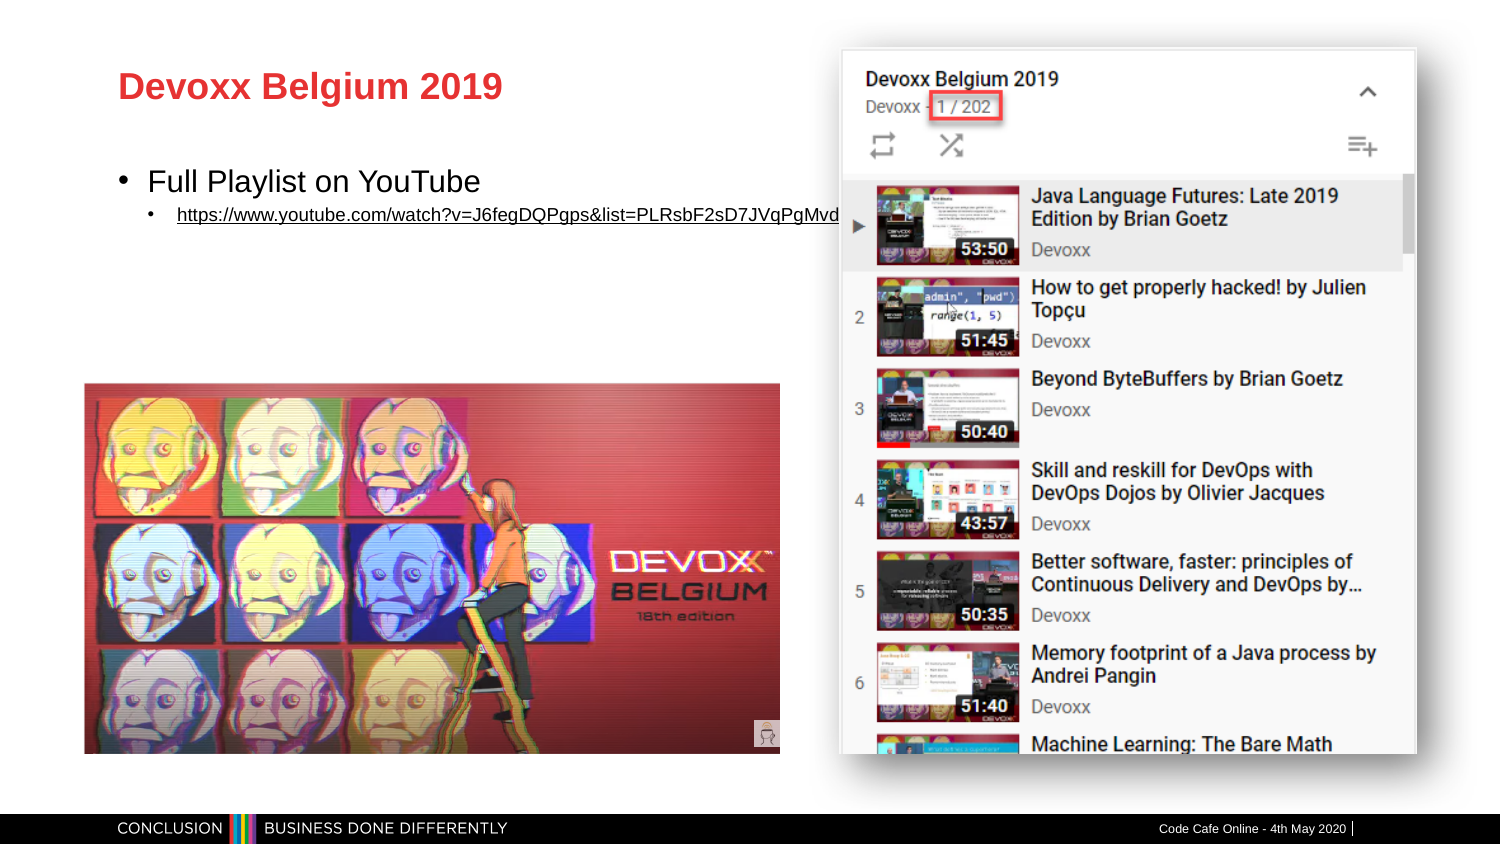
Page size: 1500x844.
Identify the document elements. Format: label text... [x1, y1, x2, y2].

picture [839, 47, 1417, 754]
title Devoxx Belgium 2019 [118, 47, 837, 130]
footer Code Cafe Online - 4th May 2020 [814, 820, 1347, 839]
list Full Playlist on YouTube https://www.youtube.com/watch?v=J6fegDQPgps&list=PLRsbF2sD7JVqPgMvdC-bARnJ9bALLIM3Q [118, 153, 829, 774]
picture [239, 814, 1500, 844]
picture [0, 814, 236, 844]
picture [83, 382, 780, 754]
